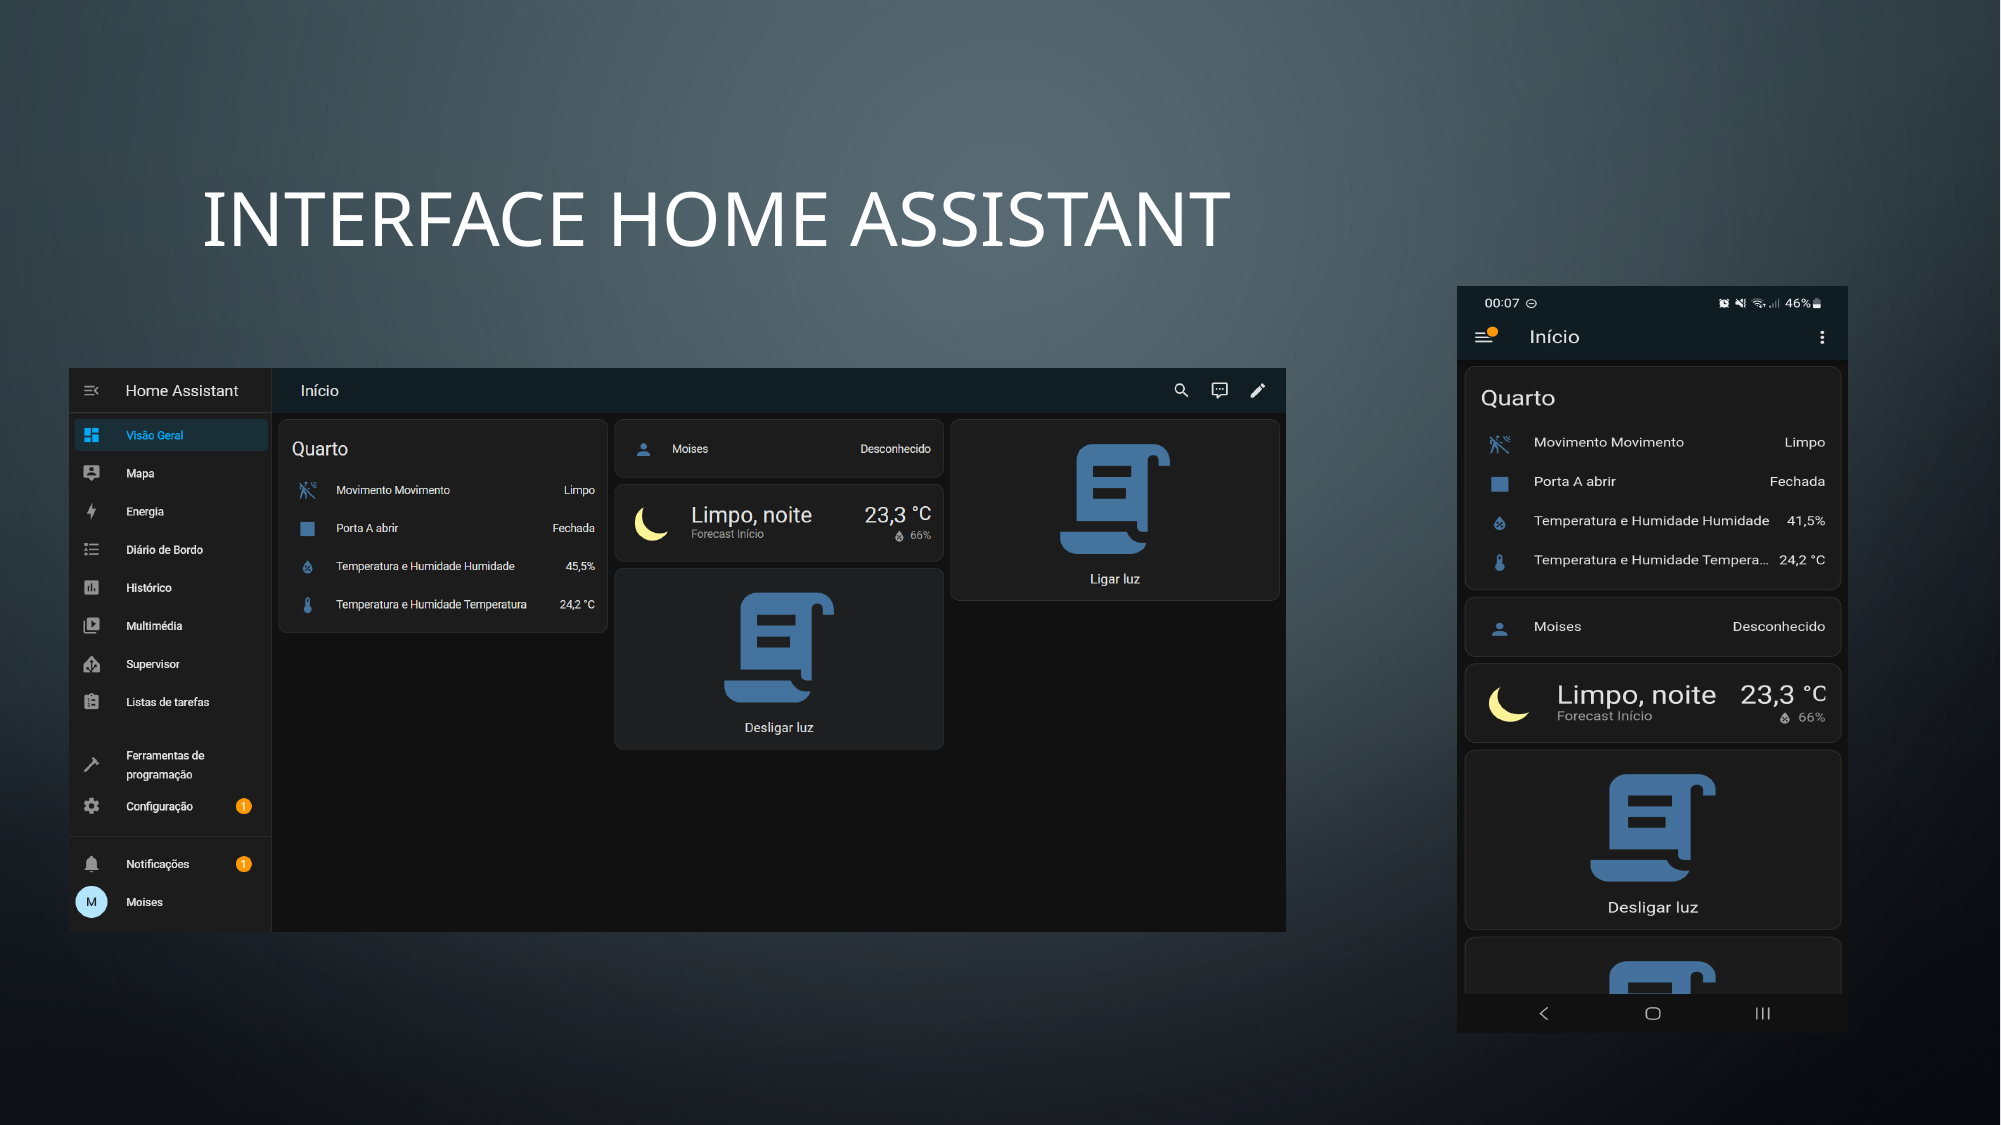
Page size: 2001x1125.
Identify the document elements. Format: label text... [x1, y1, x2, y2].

picture [69, 368, 1287, 932]
title Interface home assistant [187, 101, 1813, 344]
picture [1457, 286, 1848, 1033]
